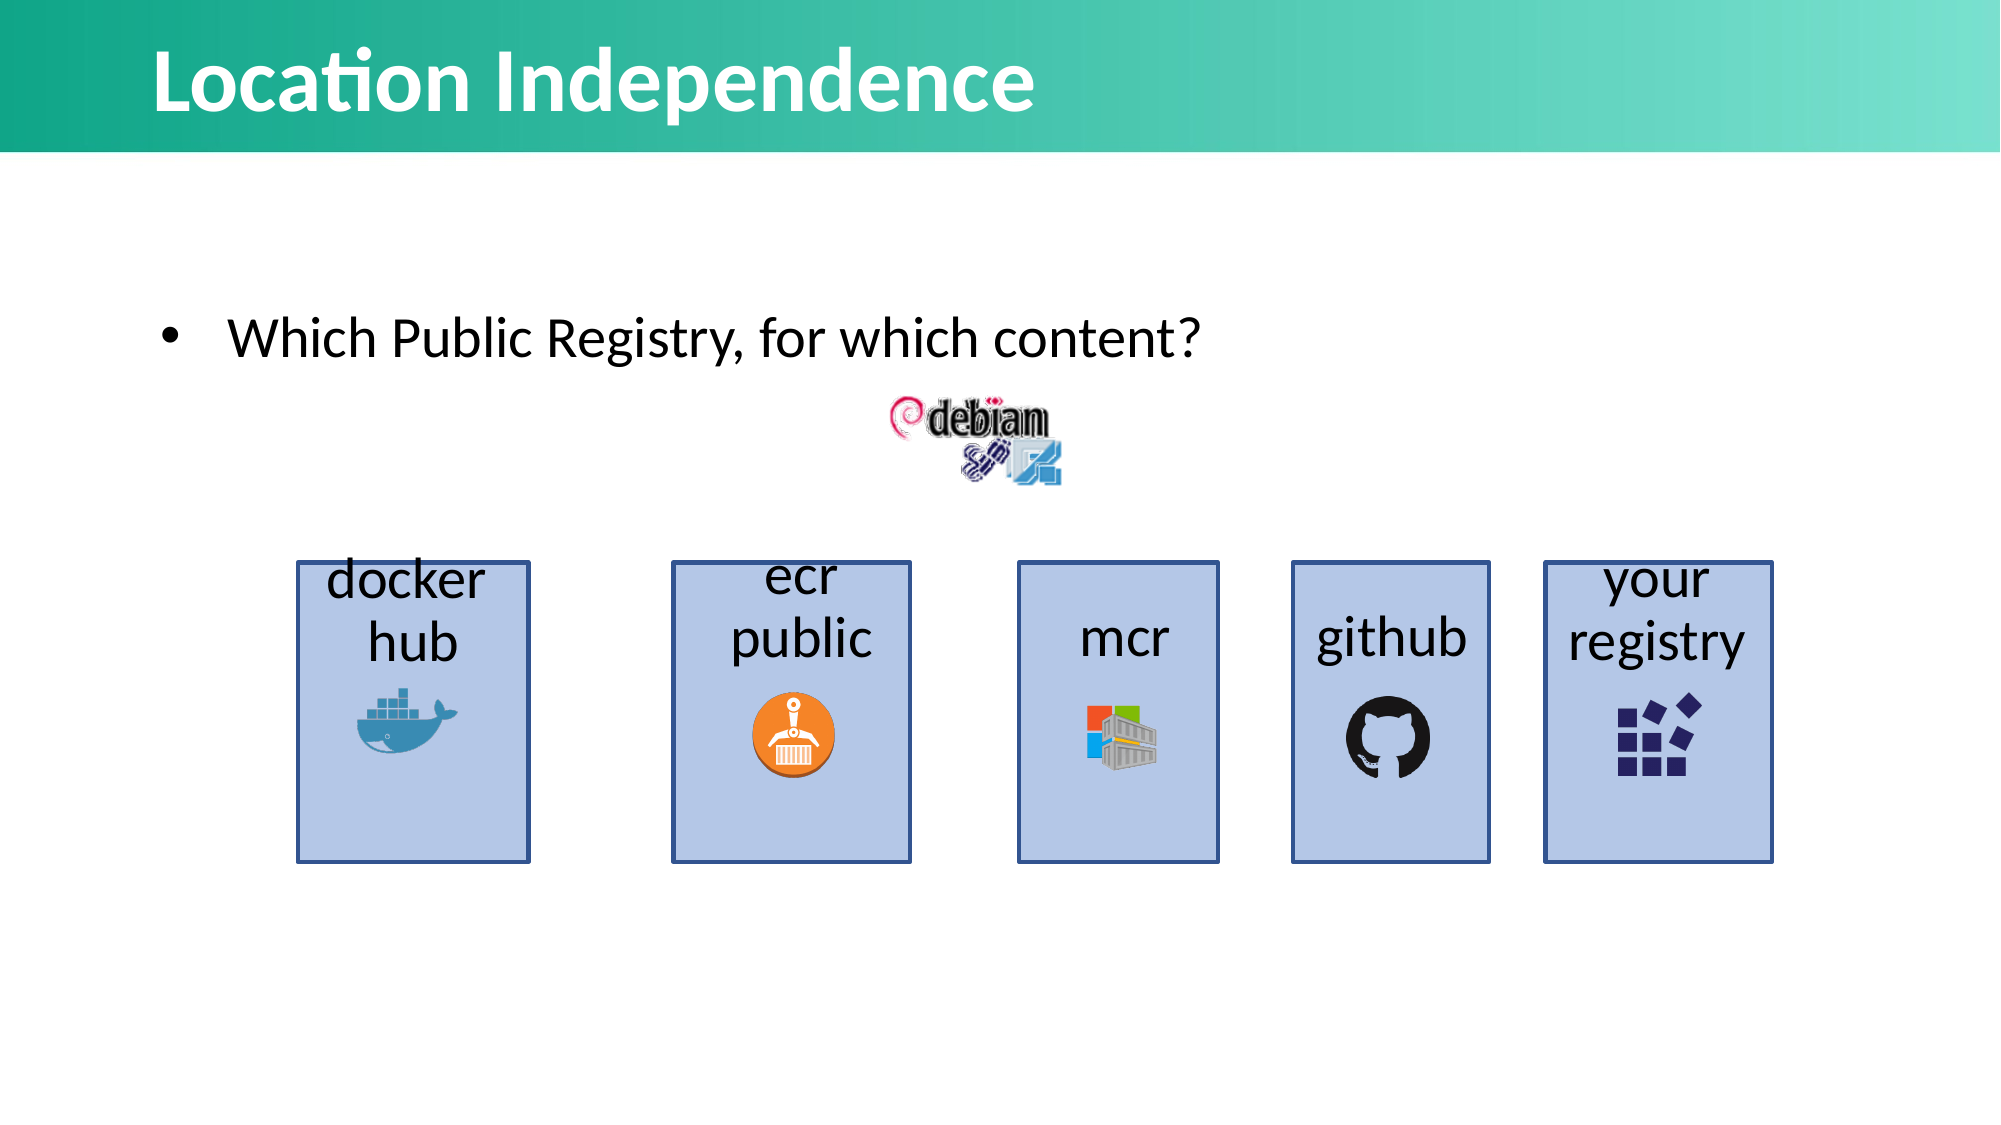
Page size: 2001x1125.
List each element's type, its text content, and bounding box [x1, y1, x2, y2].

list Which Public Registry, for which content? [137, 299, 1863, 1014]
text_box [247, 540, 571, 863]
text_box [1544, 539, 1763, 776]
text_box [1018, 562, 1219, 863]
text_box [1291, 562, 1490, 863]
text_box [643, 536, 952, 863]
picture [0, 0, 2000, 1125]
title Location Independence [137, 0, 1863, 165]
